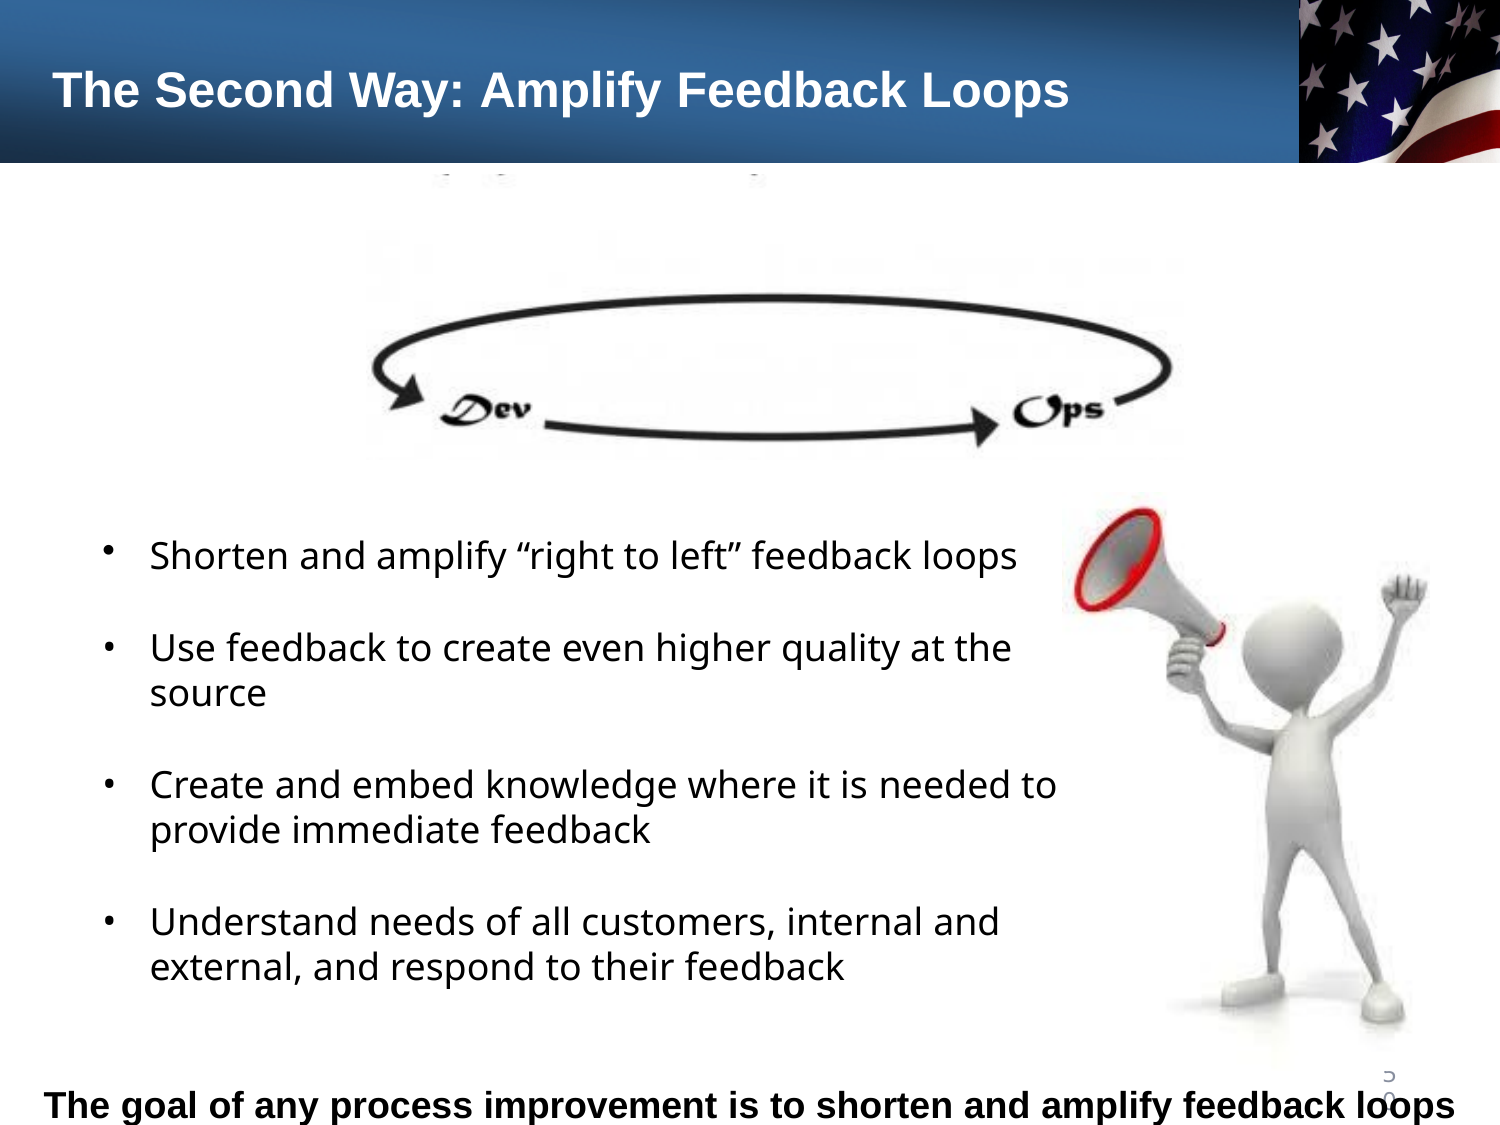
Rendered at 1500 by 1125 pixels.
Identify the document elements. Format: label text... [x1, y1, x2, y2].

text_box Shorten and amplify “right to left” feedback loops Use feedback to create even higher quality at the source Create and embed knowledge where it is needed to provide immediate feedback Understand needs of all customers, internal and external, and respond to their feedback The goal of any process improvement is to shorten and amplify feedback loops [41, 529, 1458, 1125]
picture [0, 0, 1500, 163]
picture [1062, 492, 1430, 1071]
title The Second Way: Amplify Feedback Loops [50, 55, 1076, 246]
picture [366, 174, 1184, 461]
